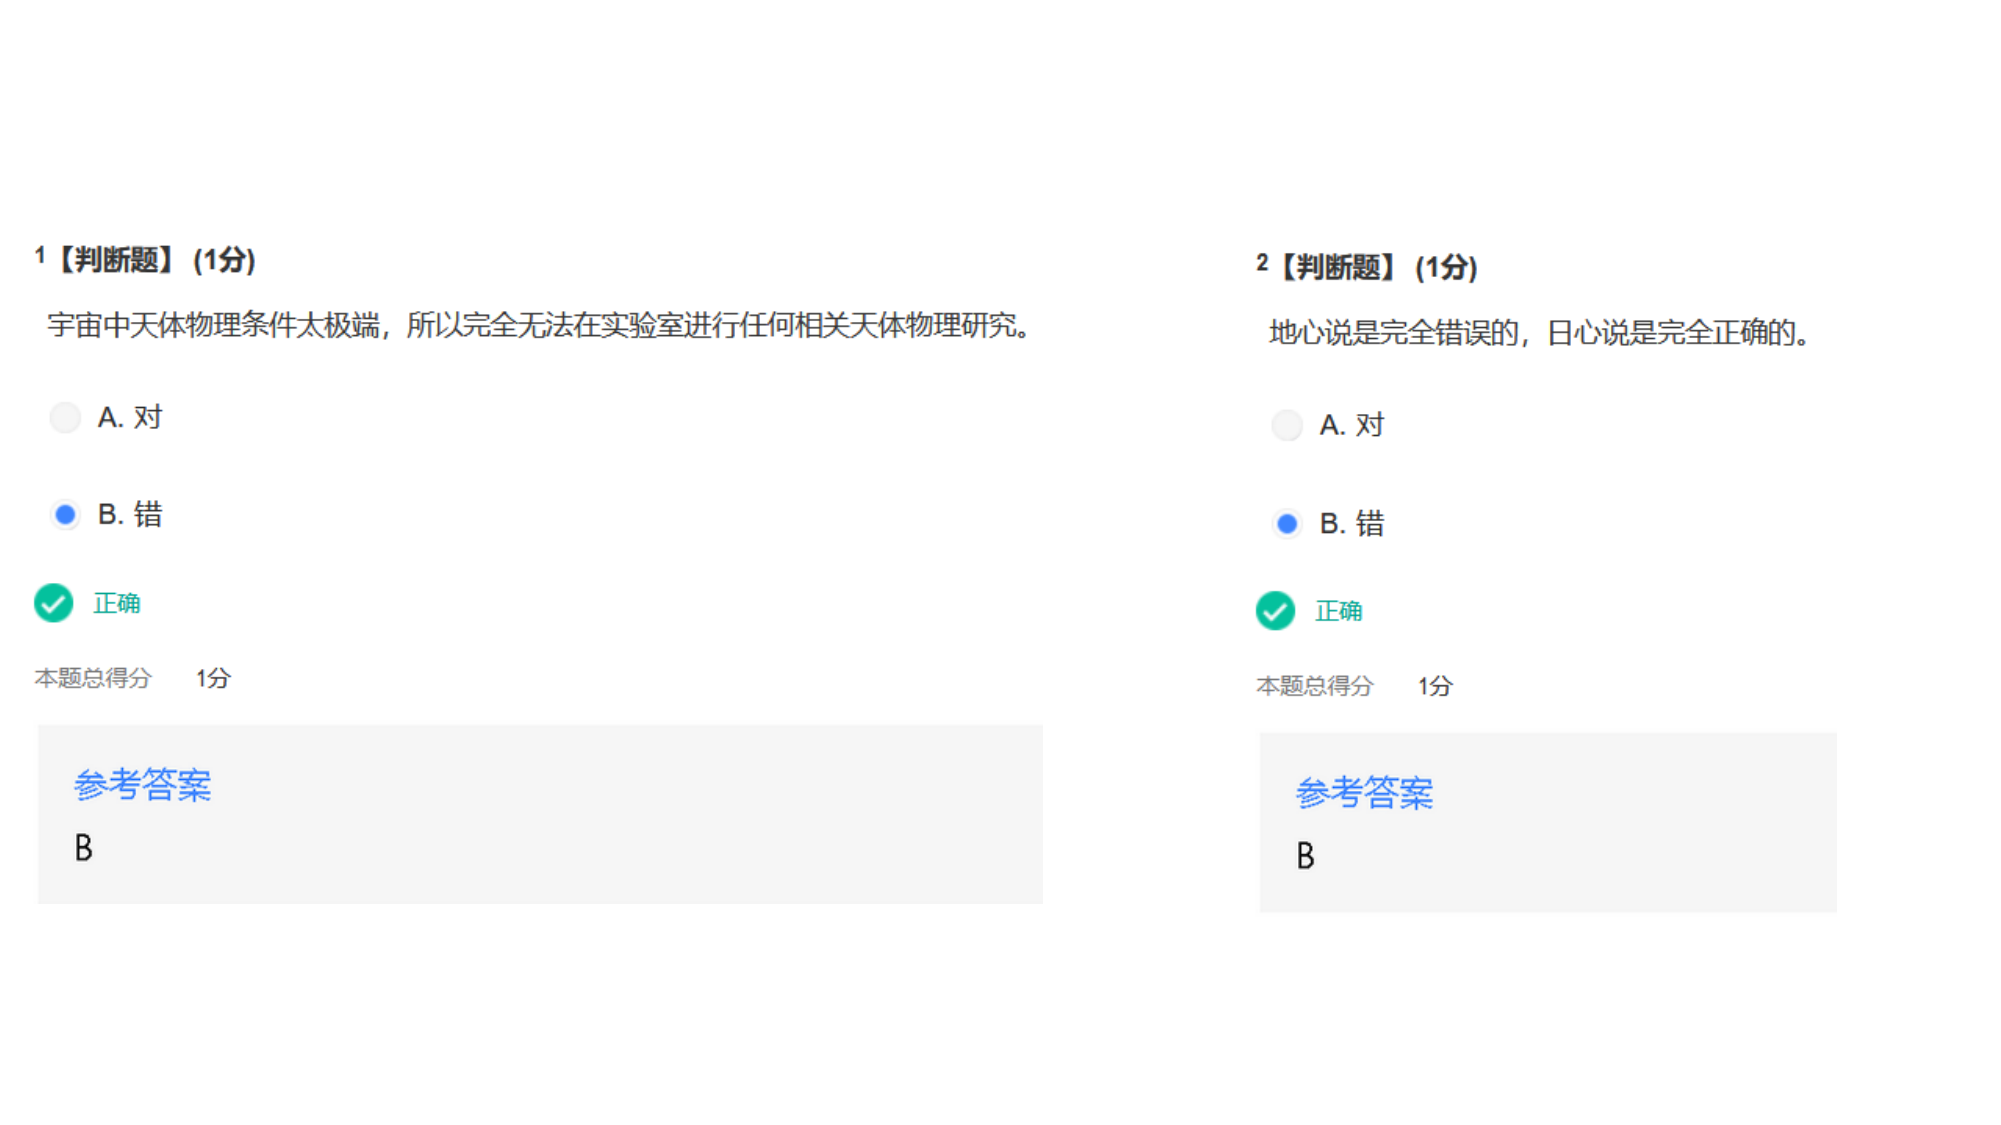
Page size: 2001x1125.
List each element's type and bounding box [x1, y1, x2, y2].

picture [1225, 241, 1837, 923]
picture [0, 221, 1043, 904]
